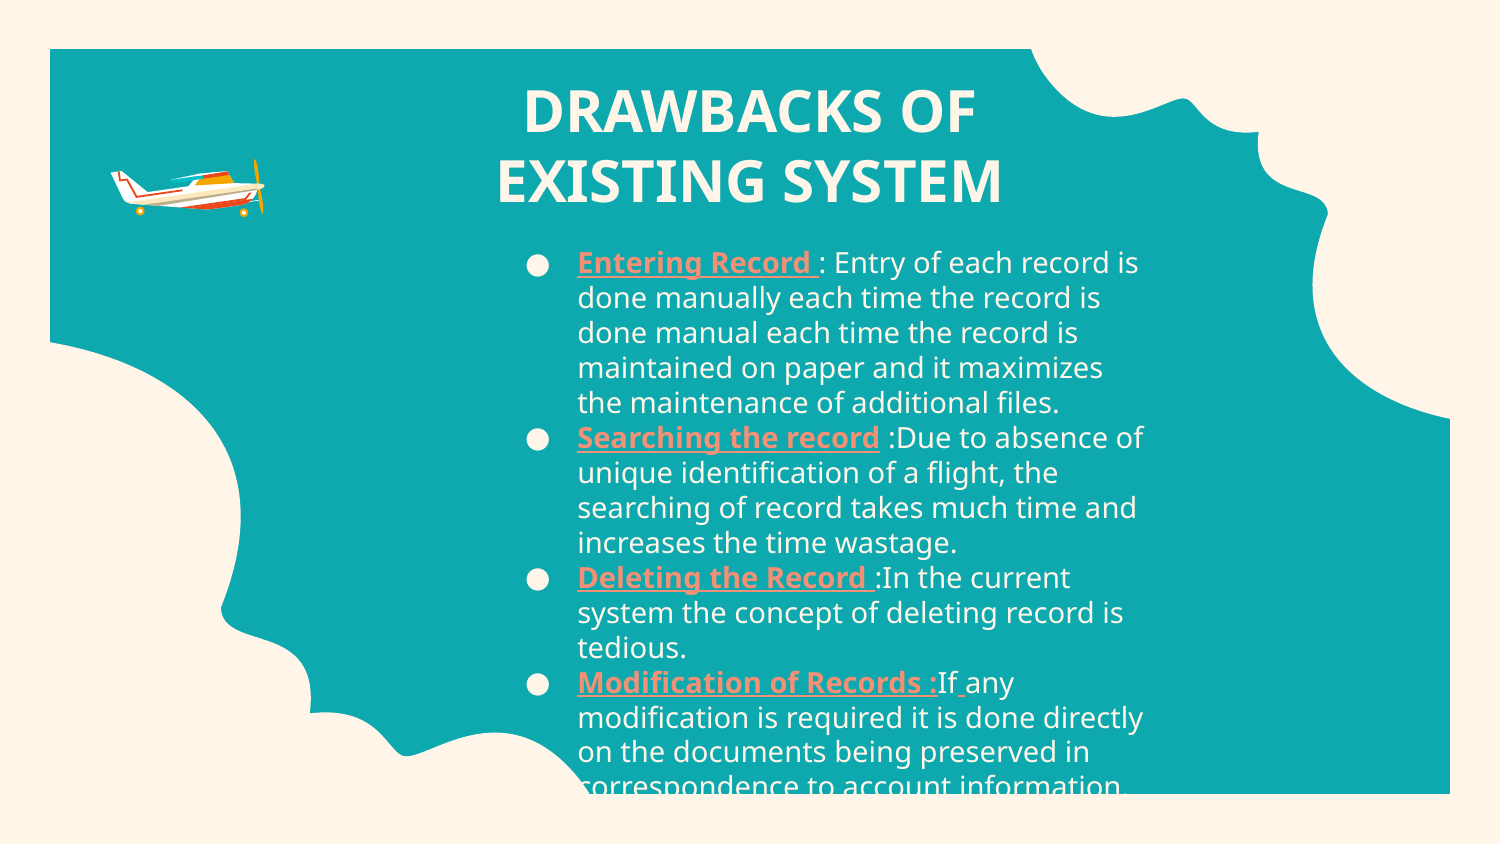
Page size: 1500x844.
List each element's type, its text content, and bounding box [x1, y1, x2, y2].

title DRAWBACKS OF EXISTING SYSTEM [443, 59, 1057, 144]
list Entering Record : Entry of each record is done manually each time the record is done manual each time the record is maintained on paper and it maximizes the maintenance of additional files. Searching the record :Due to absence of unique identification of a flight, the searching of record takes much time and increases the time wastage. Deleting the Record :In the current system the concept of deleting record is tedious. Modification of Records :If any modification is required it is done directly on the documents being preserved in correspondence to account information. [487, 229, 1166, 662]
